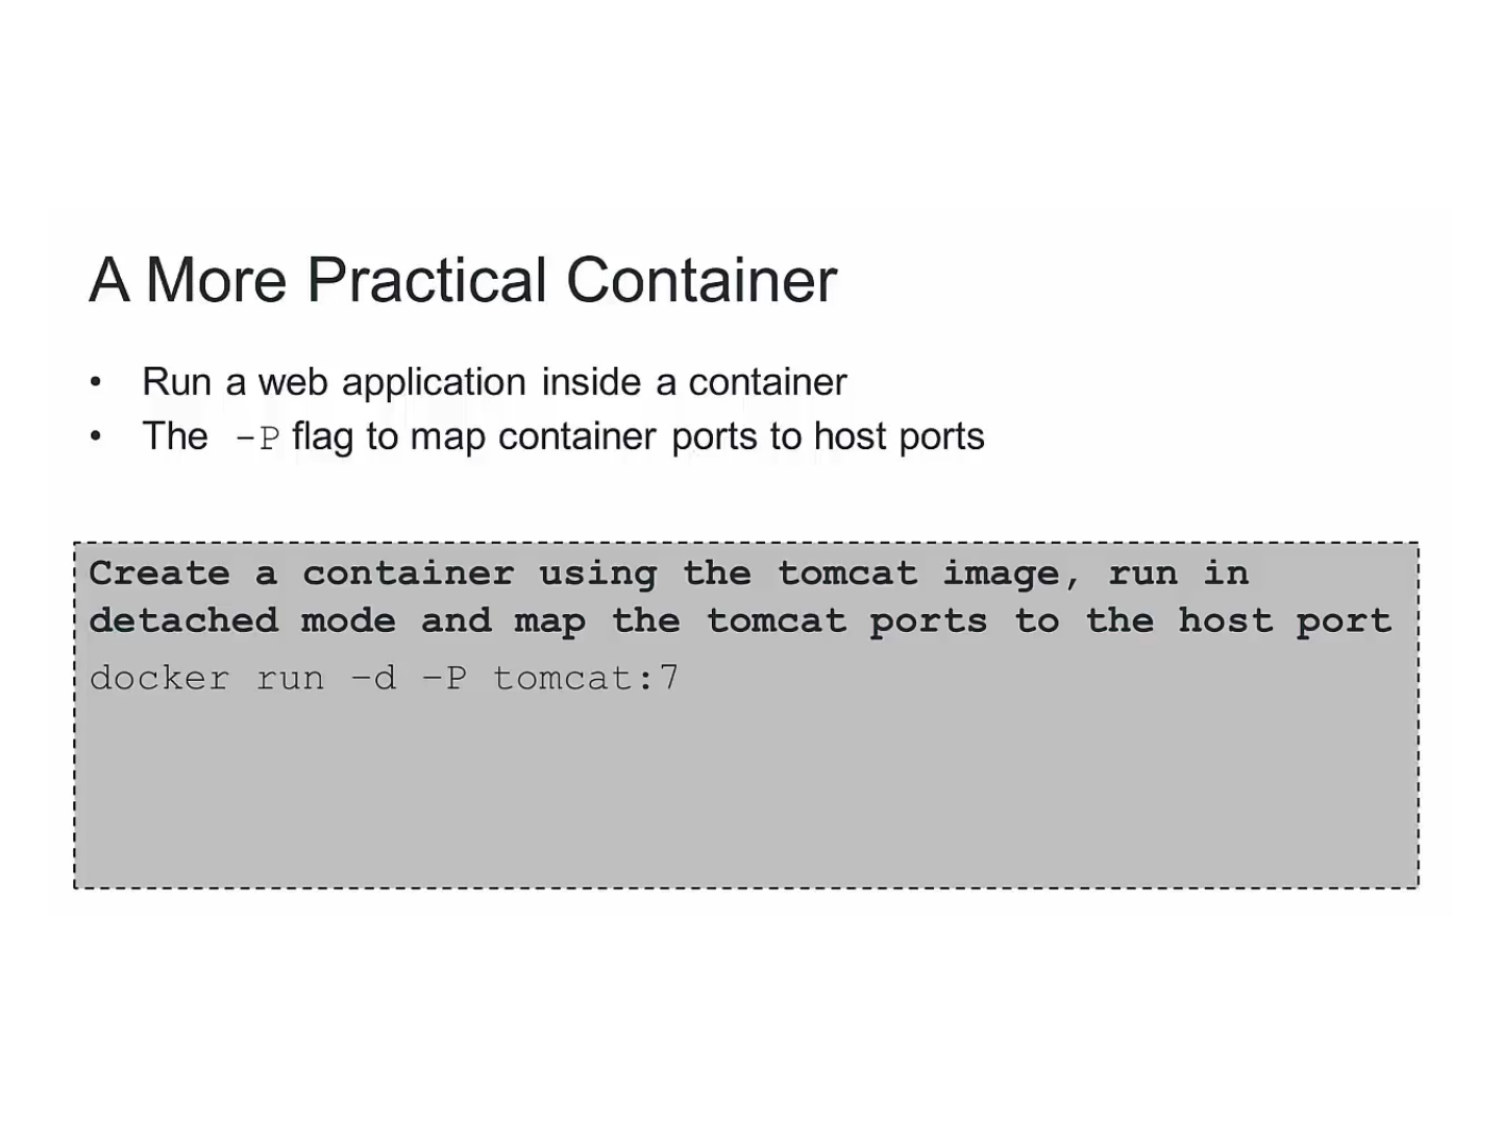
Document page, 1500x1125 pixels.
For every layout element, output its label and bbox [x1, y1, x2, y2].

picture [48, 208, 1452, 917]
